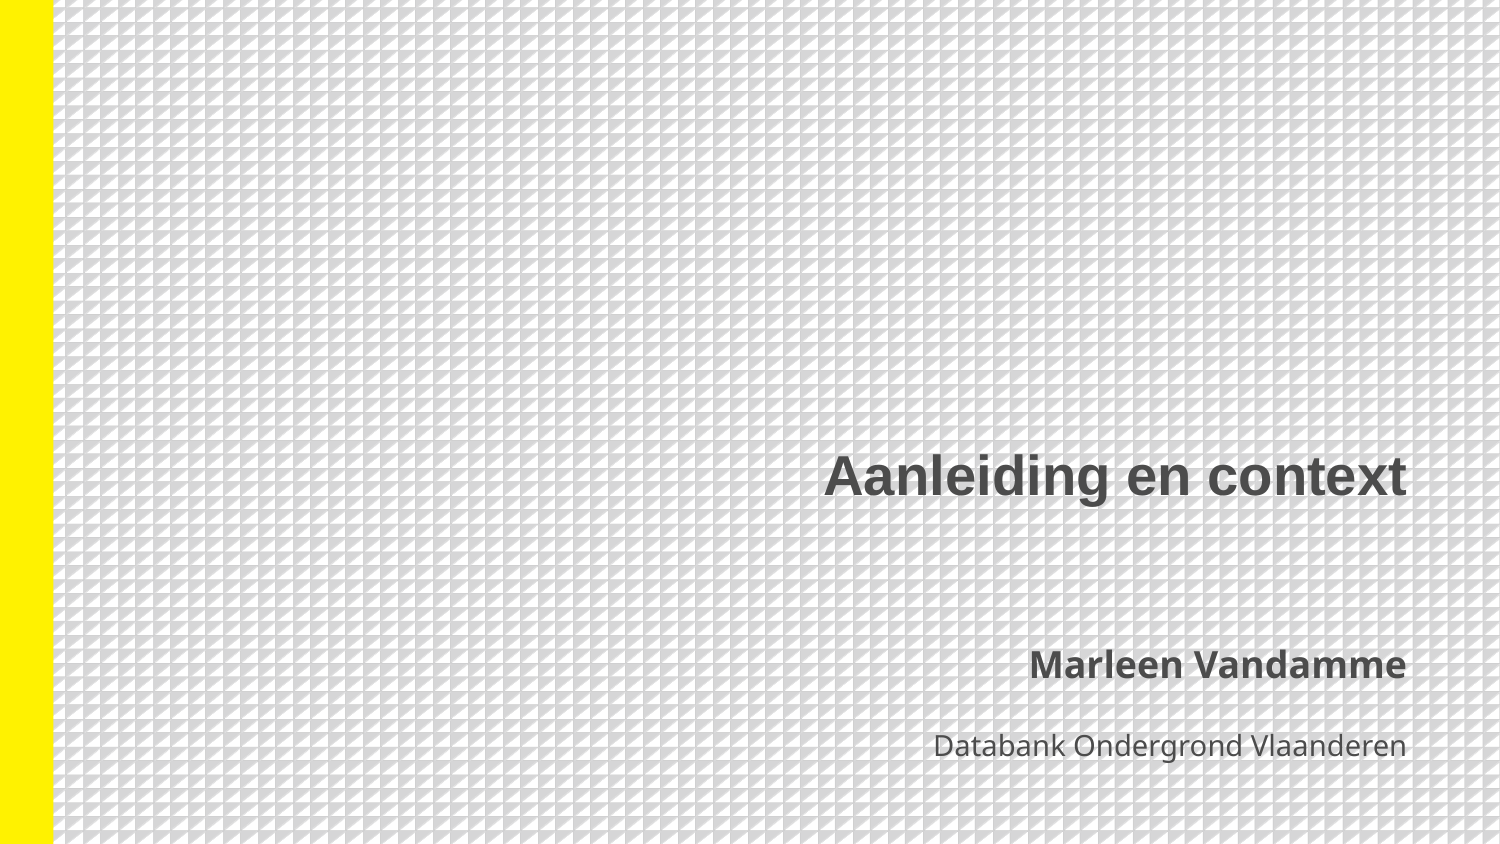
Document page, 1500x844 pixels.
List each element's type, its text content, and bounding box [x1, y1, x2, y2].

subtitle Marleen Vandamme Databank Ondergrond Vlaanderen [297, 631, 1423, 836]
text_box [0, 0, 55, 844]
picture [55, 0, 1500, 844]
title Aanleiding en context [147, 246, 1423, 591]
